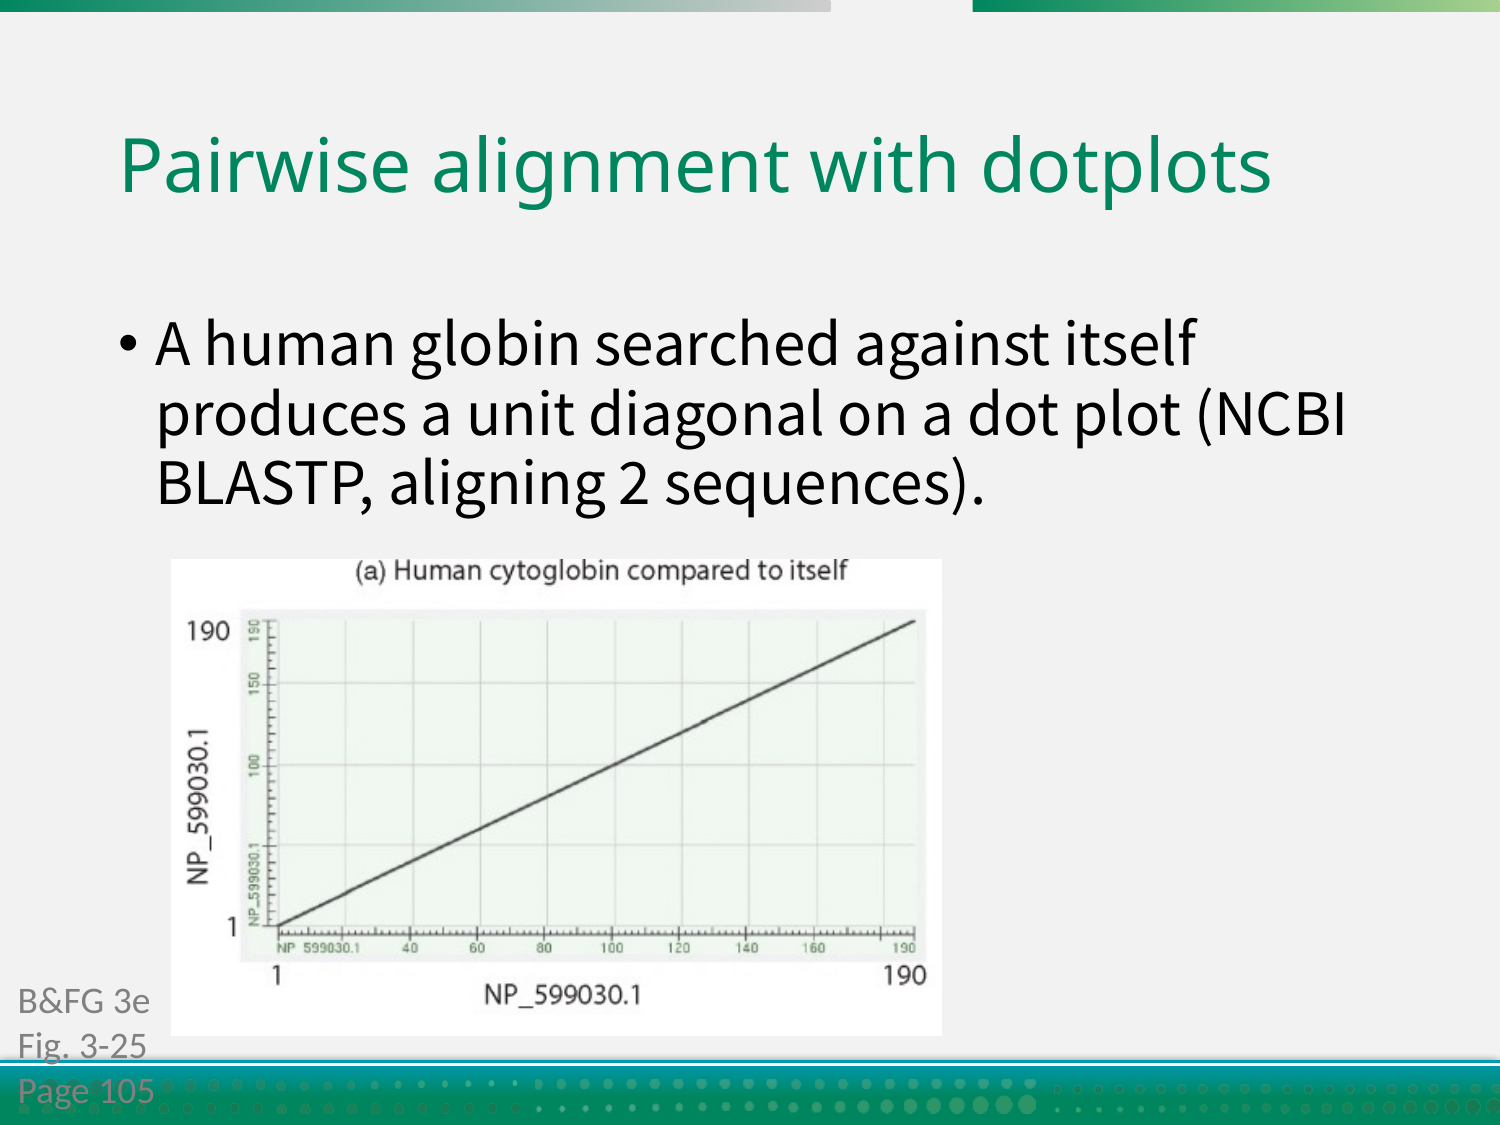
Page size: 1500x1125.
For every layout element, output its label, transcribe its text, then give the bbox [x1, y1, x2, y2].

picture [171, 559, 942, 1036]
title Pairwise alignment with dotplots [103, 59, 1397, 278]
list A human globin searched against itself produces a unit diagonal on a dot plot (NCBI BLASTP, aligning 2 sequences). [103, 299, 1397, 1014]
text_box B&FG 3e Fig. 3-25 Page 105 [2, 968, 171, 1119]
